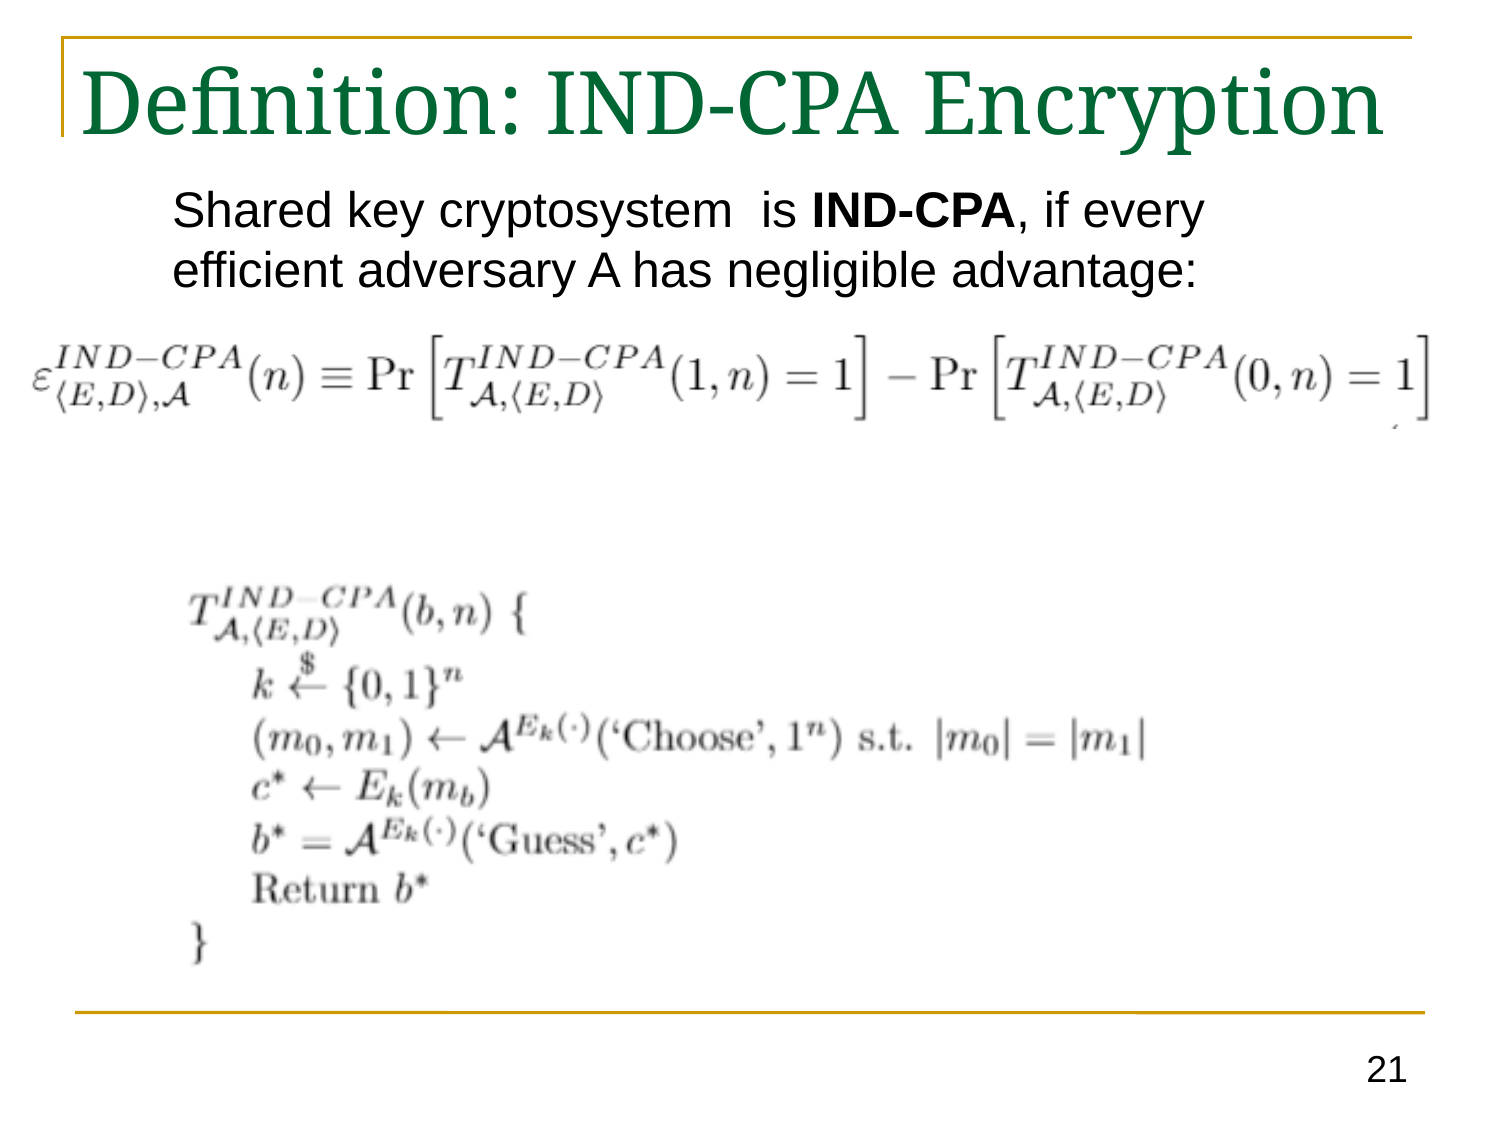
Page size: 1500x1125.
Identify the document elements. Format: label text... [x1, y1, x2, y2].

title Definition: IND-CPA Encryption [65, 38, 1495, 167]
picture [0, 321, 1435, 429]
slide_number 21 [1351, 1023, 1424, 1098]
picture [156, 562, 1166, 980]
